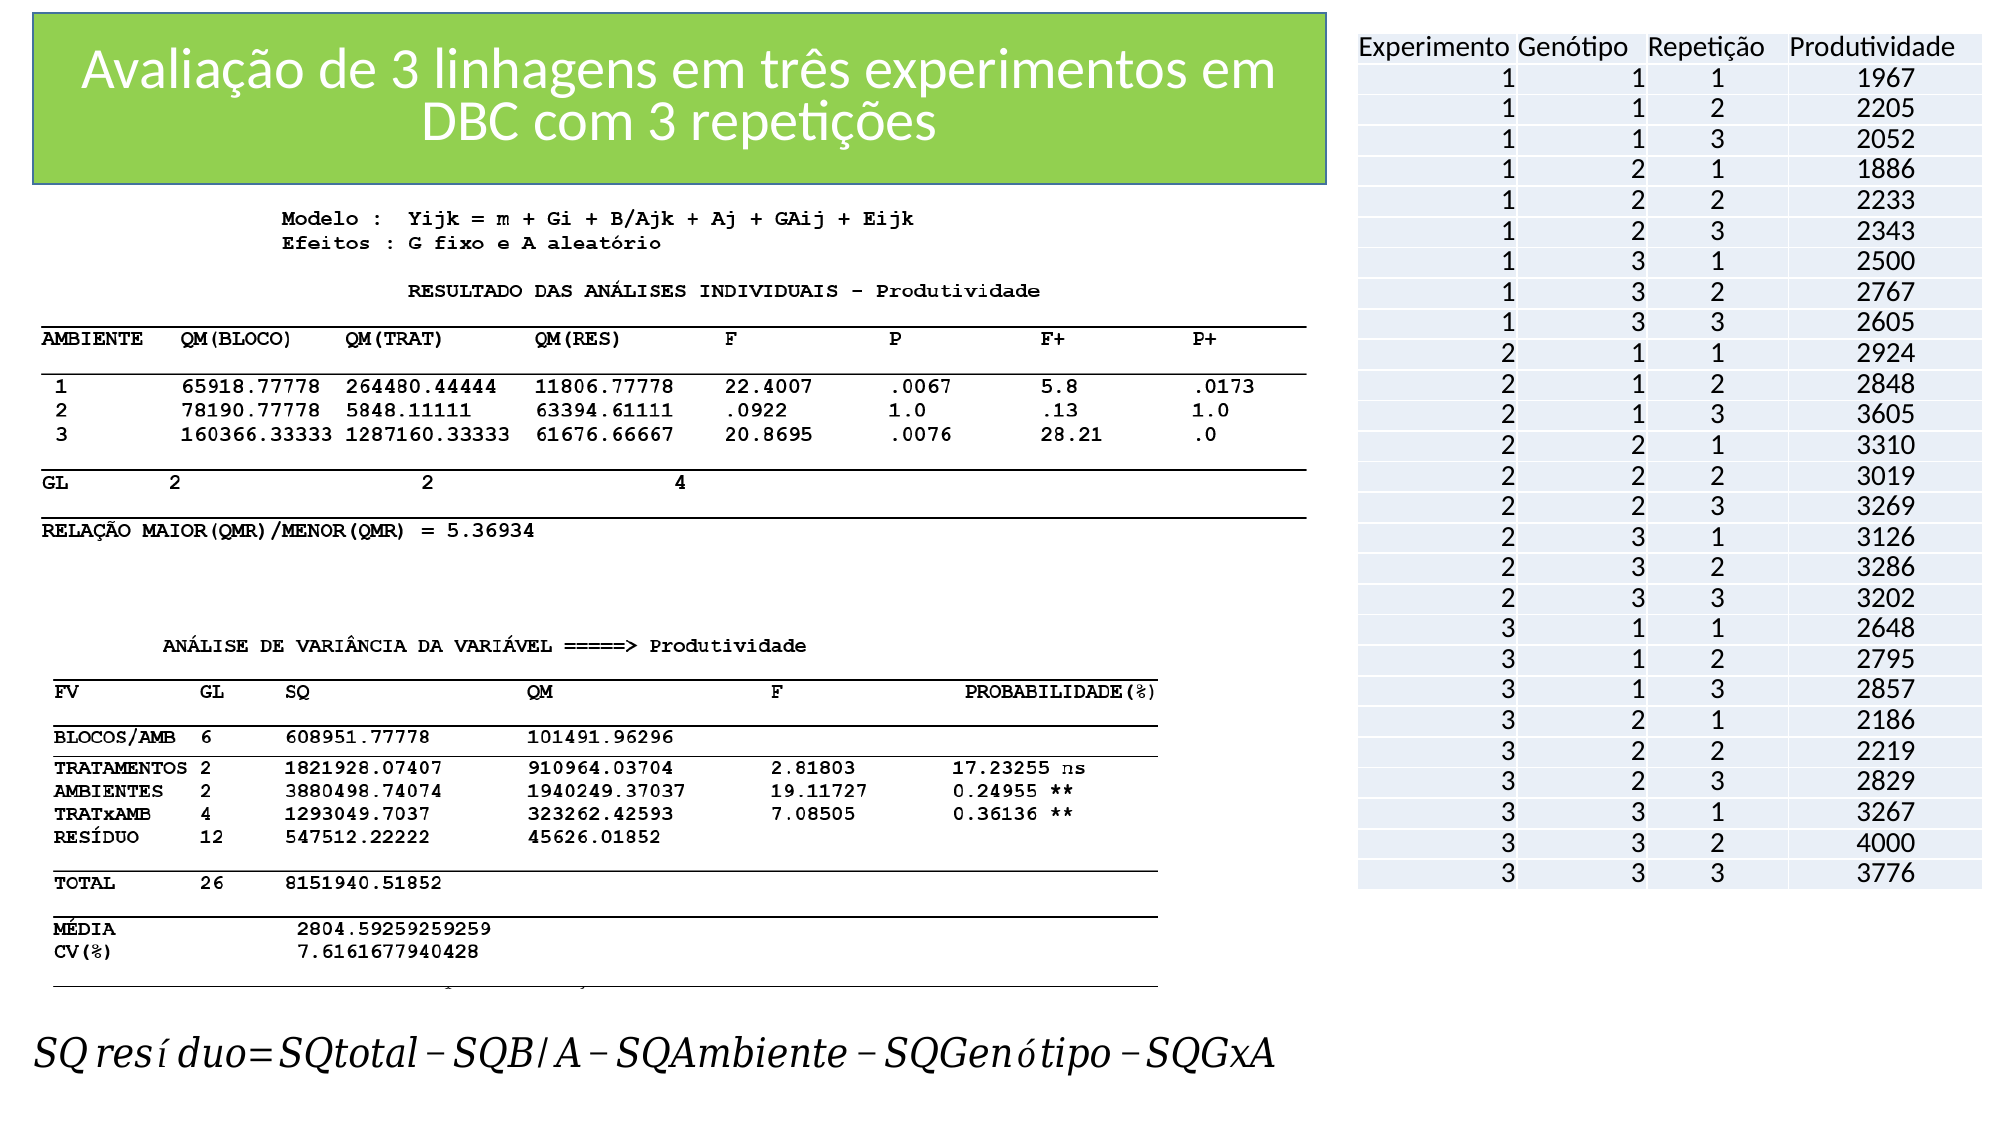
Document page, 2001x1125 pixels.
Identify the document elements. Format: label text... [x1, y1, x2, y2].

table_cell 2 [1518, 707, 1646, 736]
table_cell 3 [1358, 646, 1516, 675]
table_cell 3 [1648, 860, 1788, 889]
table_cell 3 [1518, 310, 1646, 338]
table_cell 2 [1518, 187, 1646, 216]
table_cell 3 [1358, 707, 1516, 736]
table_header Experimento [1358, 34, 1516, 63]
table_cell 1 [1648, 524, 1788, 552]
table_cell 2 [1358, 401, 1516, 430]
table_cell 3 [1358, 677, 1516, 705]
table_cell 3 [1518, 830, 1646, 858]
table_cell 2 [1648, 95, 1788, 124]
table_cell 3286 [1789, 554, 1982, 583]
table_cell 1 [1358, 95, 1516, 124]
table_cell 2 [1358, 462, 1516, 491]
table_cell 3 [1648, 126, 1788, 155]
table_cell 3 [1358, 738, 1516, 767]
table_cell 3776 [1789, 860, 1982, 889]
picture [33, 627, 1158, 989]
table_cell 3 [1518, 585, 1646, 614]
table_header Produtividade [1789, 34, 1982, 63]
table_cell 3 [1358, 860, 1516, 889]
table_cell 1 [1518, 646, 1646, 675]
table_cell 3 [1648, 401, 1788, 430]
table_cell 2 [1358, 340, 1516, 369]
table_cell 1886 [1789, 157, 1982, 185]
table_cell 2 [1358, 554, 1516, 583]
table_cell 3 [1358, 768, 1516, 797]
table_cell 3019 [1789, 462, 1982, 491]
table_cell 2 [1648, 554, 1788, 583]
table_cell 3 [1518, 554, 1646, 583]
table_cell 1 [1648, 157, 1788, 185]
table_cell 2 [1358, 585, 1516, 614]
table_cell 3310 [1789, 432, 1982, 461]
table_cell 2 [1648, 646, 1788, 675]
table_cell 3 [1518, 279, 1646, 308]
table_cell 2186 [1789, 707, 1982, 736]
table_cell 3 [1518, 860, 1646, 889]
table_cell 2 [1518, 493, 1646, 522]
table_cell 4000 [1789, 830, 1982, 858]
table_cell 1 [1358, 65, 1516, 94]
table_cell 2 [1358, 524, 1516, 552]
table_cell 3267 [1789, 799, 1982, 828]
table_cell 3 [1648, 493, 1788, 522]
table_cell 1 [1518, 65, 1646, 94]
table_cell 2 [1518, 462, 1646, 491]
table_cell 1 [1648, 707, 1788, 736]
table_cell 2 [1648, 279, 1788, 308]
table_cell 2052 [1789, 126, 1982, 155]
table_cell 2 [1518, 768, 1646, 797]
table_cell 1 [1648, 799, 1788, 828]
table_cell 2648 [1789, 615, 1982, 644]
table_cell 2 [1648, 187, 1788, 216]
table_cell 1 [1518, 371, 1646, 400]
table_cell 3 [1648, 677, 1788, 705]
table_header Repetição [1648, 34, 1788, 63]
table_cell 3 [1648, 768, 1788, 797]
picture [33, 204, 1313, 544]
table_cell 2829 [1789, 768, 1982, 797]
table_cell 2 [1648, 462, 1788, 491]
table_cell 3605 [1789, 401, 1982, 430]
table_cell 3 [1648, 585, 1788, 614]
table_cell 1 [1518, 677, 1646, 705]
table_cell 2 [1518, 218, 1646, 247]
table_cell 3 [1358, 830, 1516, 858]
table_cell 2 [1518, 432, 1646, 461]
table_cell 2605 [1789, 310, 1982, 338]
table_header Genótipo [1518, 34, 1646, 63]
table_cell 2233 [1789, 187, 1982, 216]
table_cell 1 [1518, 126, 1646, 155]
table_cell 2 [1358, 493, 1516, 522]
table_cell 2848 [1789, 371, 1982, 400]
table_cell 1 [1358, 310, 1516, 338]
table_cell 1 [1358, 157, 1516, 185]
table_cell 2343 [1789, 218, 1982, 247]
table_cell 2767 [1789, 279, 1982, 308]
table_cell 2 [1648, 371, 1788, 400]
table_cell 2924 [1789, 340, 1982, 369]
table_cell 1 [1518, 615, 1646, 644]
table_cell 3 [1648, 310, 1788, 338]
table_cell 1 [1518, 95, 1646, 124]
table_cell 1 [1648, 65, 1788, 94]
table_cell 1 [1358, 279, 1516, 308]
table_cell 1 [1358, 126, 1516, 155]
table_cell 2 [1358, 432, 1516, 461]
table_cell 1 [1648, 432, 1788, 461]
table_cell 2 [1518, 157, 1646, 185]
table_cell 3202 [1789, 585, 1982, 614]
table_cell 3 [1518, 248, 1646, 277]
table_cell 2795 [1789, 646, 1982, 675]
table_cell 1 [1518, 340, 1646, 369]
table_cell 2 [1518, 738, 1646, 767]
table_cell 1967 [1789, 65, 1982, 94]
table_cell 3 [1518, 799, 1646, 828]
table_cell 1 [1648, 248, 1788, 277]
table_cell 2 [1648, 830, 1788, 858]
table_cell 1 [1648, 615, 1788, 644]
table_cell 2 [1358, 371, 1516, 400]
table_cell 2500 [1789, 248, 1982, 277]
table_cell 2857 [1789, 677, 1982, 705]
table_cell 3126 [1789, 524, 1982, 552]
table_cell 1 [1358, 248, 1516, 277]
table_cell 3 [1358, 615, 1516, 644]
text_box Avaliação de 3 linhagens em três experimentos em DBC com 3 repetições [32, 12, 1327, 185]
table_cell 3 [1358, 799, 1516, 828]
table_cell 2 [1648, 738, 1788, 767]
table_cell 3 [1518, 524, 1646, 552]
table_cell 3 [1648, 218, 1788, 247]
table_cell 1 [1358, 187, 1516, 216]
table_cell 1 [1518, 401, 1646, 430]
table_cell 1 [1648, 340, 1788, 369]
table_cell 2205 [1789, 95, 1982, 124]
table_cell 2219 [1789, 738, 1982, 767]
table_cell 1 [1358, 218, 1516, 247]
table_cell 3269 [1789, 493, 1982, 522]
